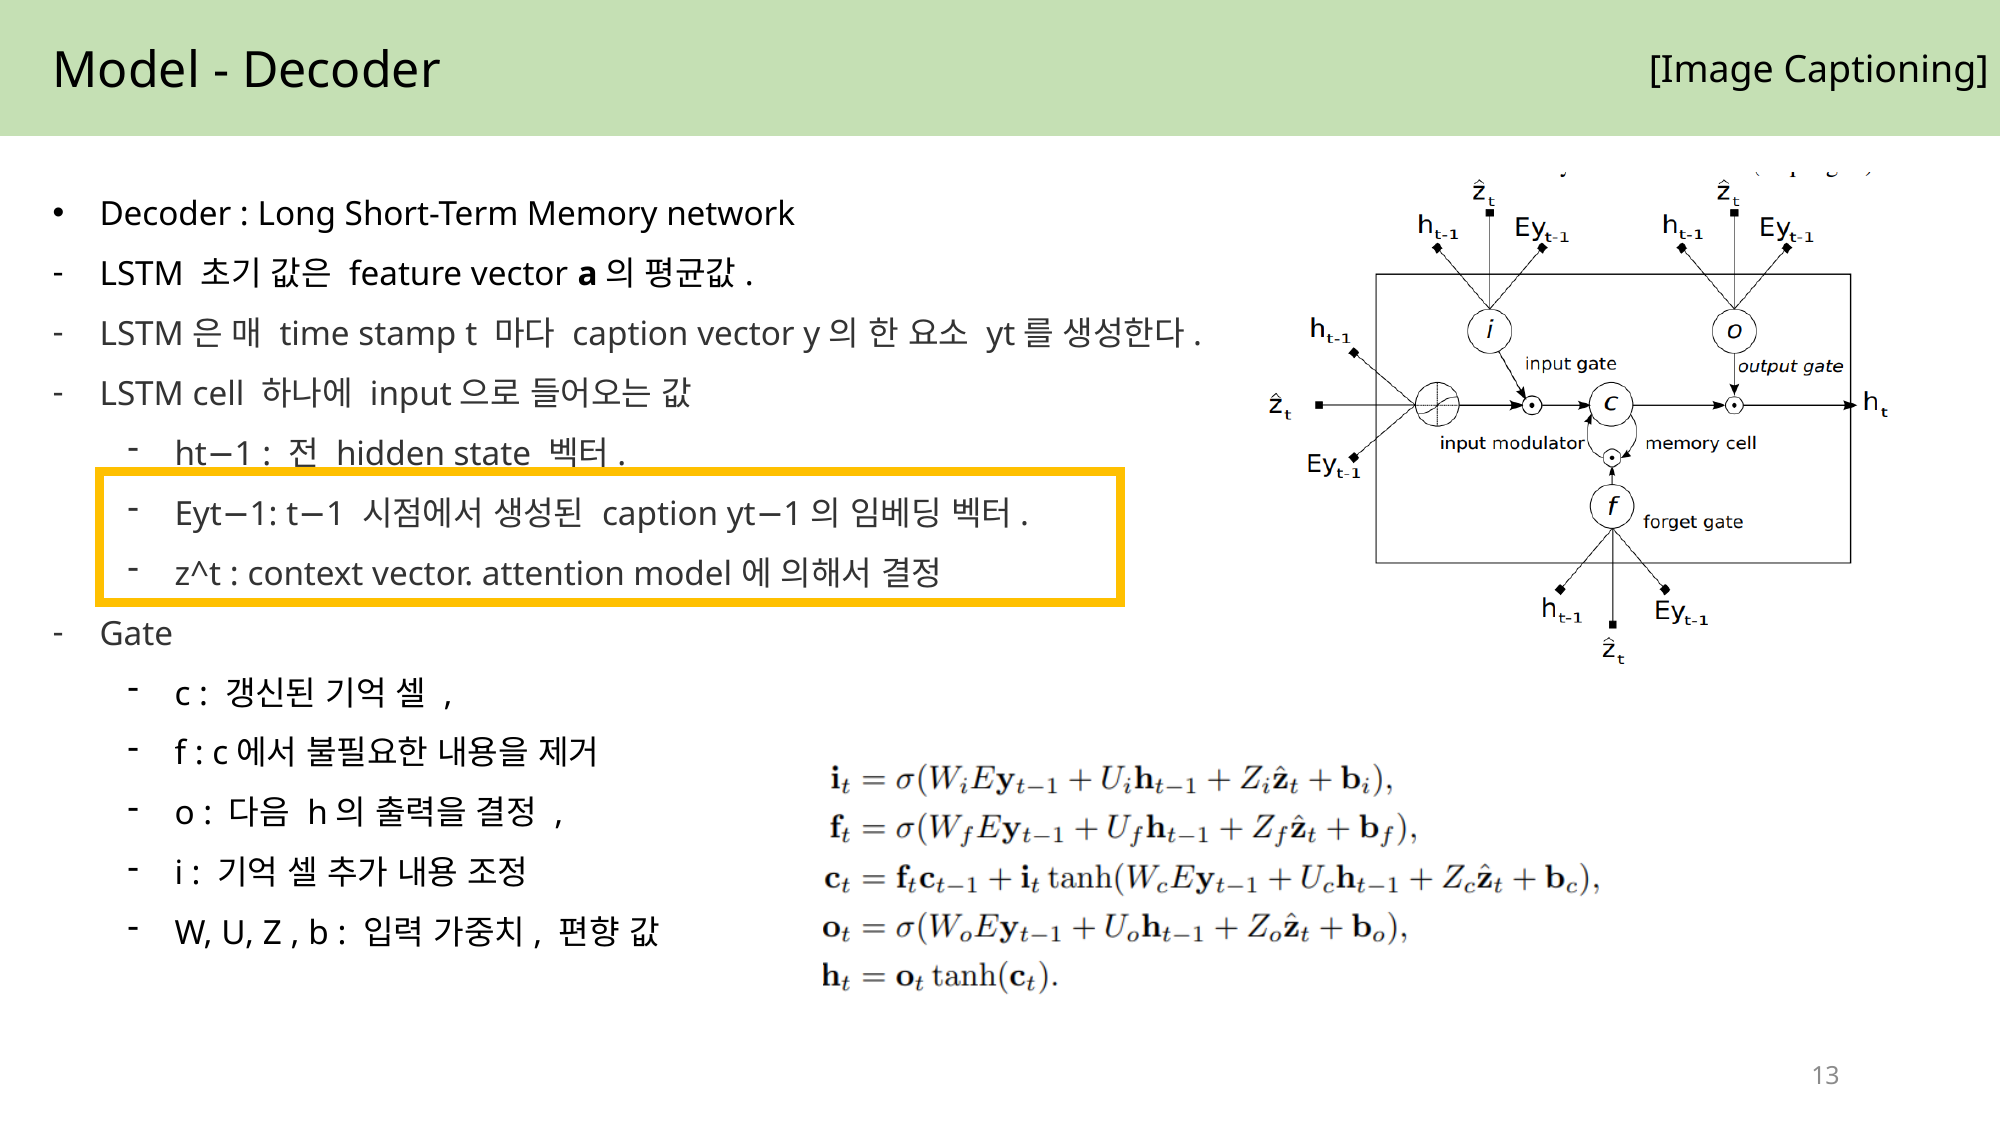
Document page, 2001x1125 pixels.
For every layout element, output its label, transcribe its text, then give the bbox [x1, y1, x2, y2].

text_box [Image Captioning] [1633, 37, 2000, 98]
picture [823, 748, 1610, 1015]
picture [1250, 172, 1903, 672]
text_box Model - Decoder [37, 29, 1971, 105]
text_box Decoder : Long Short-Term Memory network LSTM 초기 값은 feature vector a의 평균값. LSTM은 매 time stamp t 마다 caption vector y의 한 요소 yt를 생성한다. LSTM cell 하나에 input으로 들어오는 값 ht−1 : 전 hidden state 벡터. Eyt−1: t−1 시점에서 생성된 caption yt−1의 임베딩 벡터. z^t : context vector. attention model에 의해서 결정 Gate c : 갱신된 기억 셀 , f : c에서 불필요한 내용을 제거 o : 다음 h의 출력을 결정 , i : 기억 셀 추가 내용 조정 W, U, Z , b : 입력 가중치, 편향 값 [37, 165, 1971, 1019]
text_box [99, 471, 1122, 603]
text_box [0, 0, 2000, 136]
slide_number 13 [1404, 1046, 1855, 1107]
